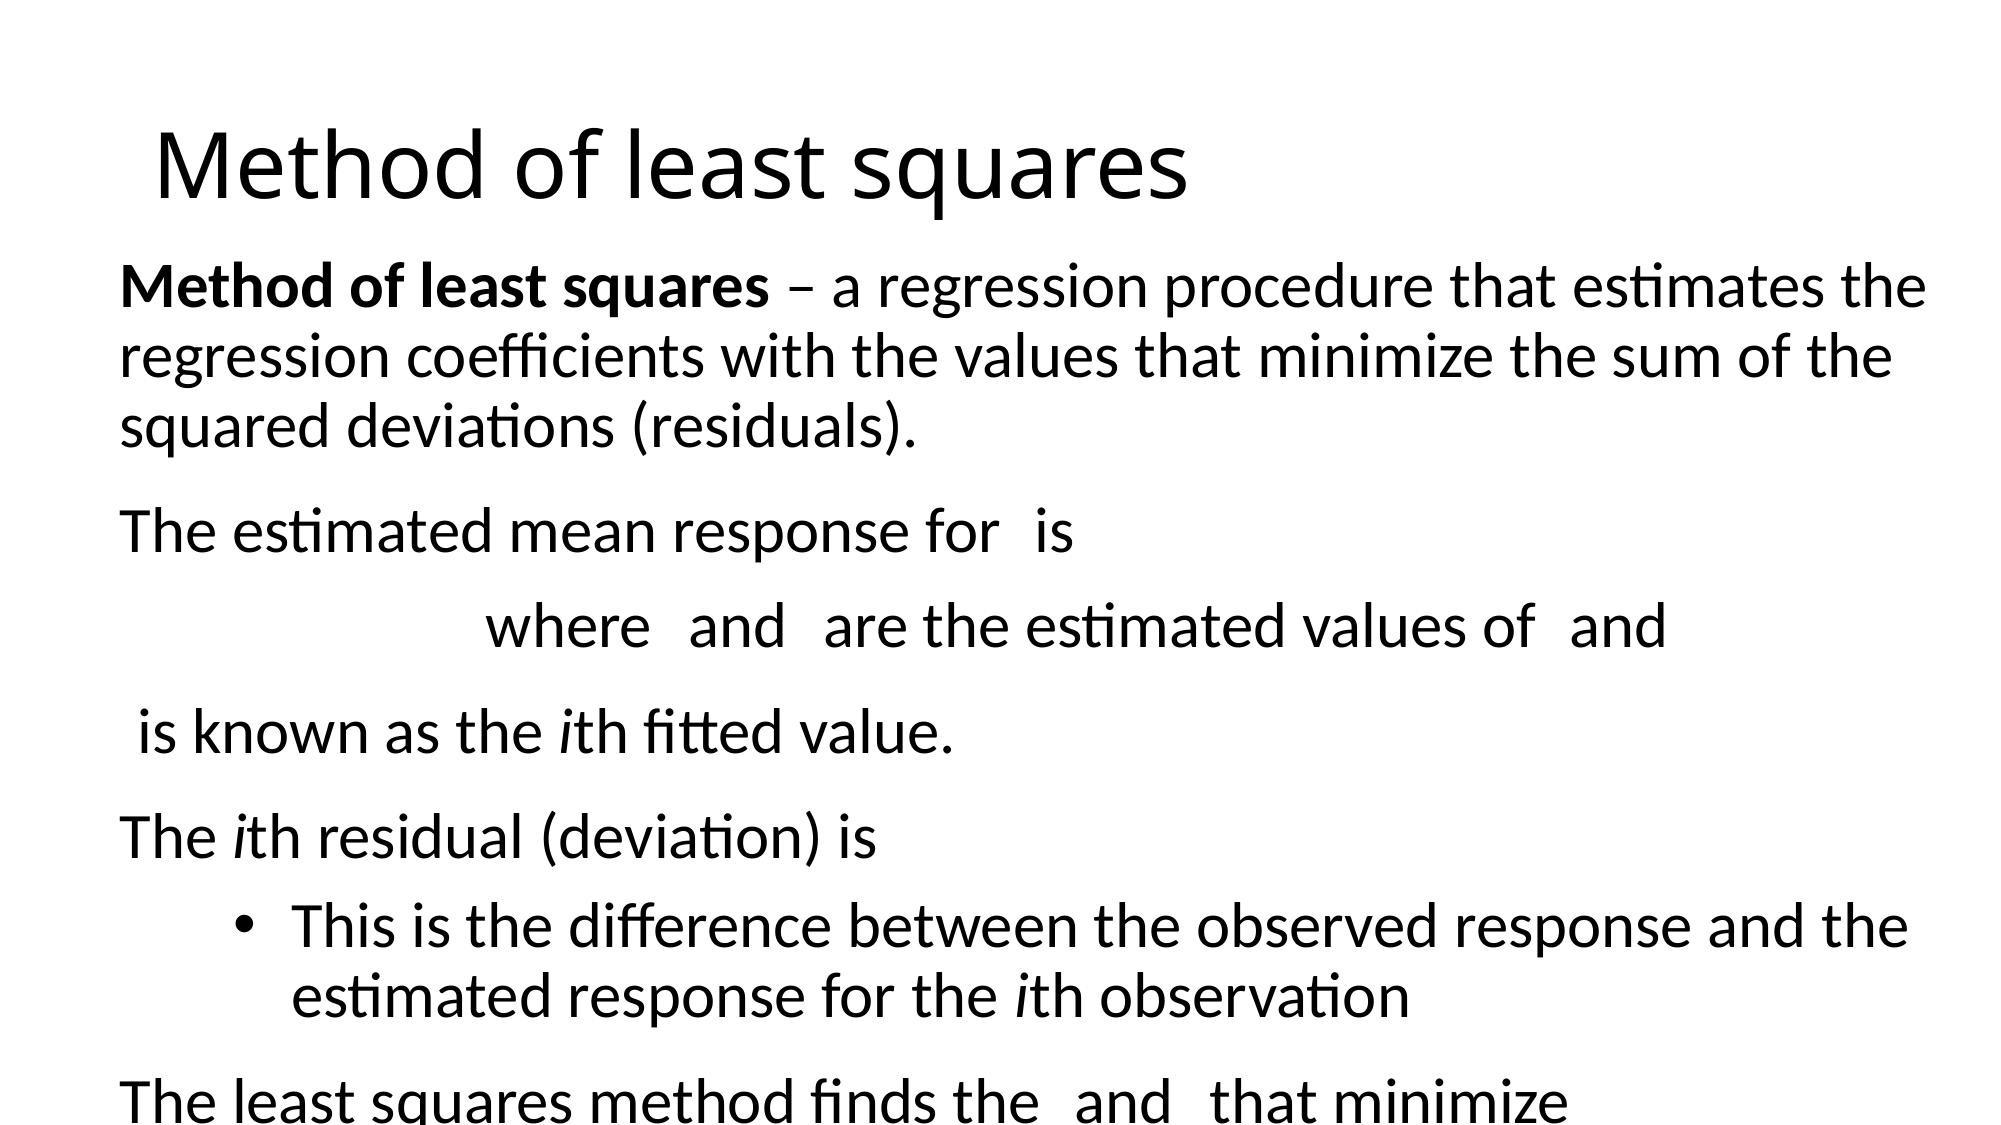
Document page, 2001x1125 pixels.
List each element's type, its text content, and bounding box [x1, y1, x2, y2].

title Method of least squares [137, 59, 1863, 278]
